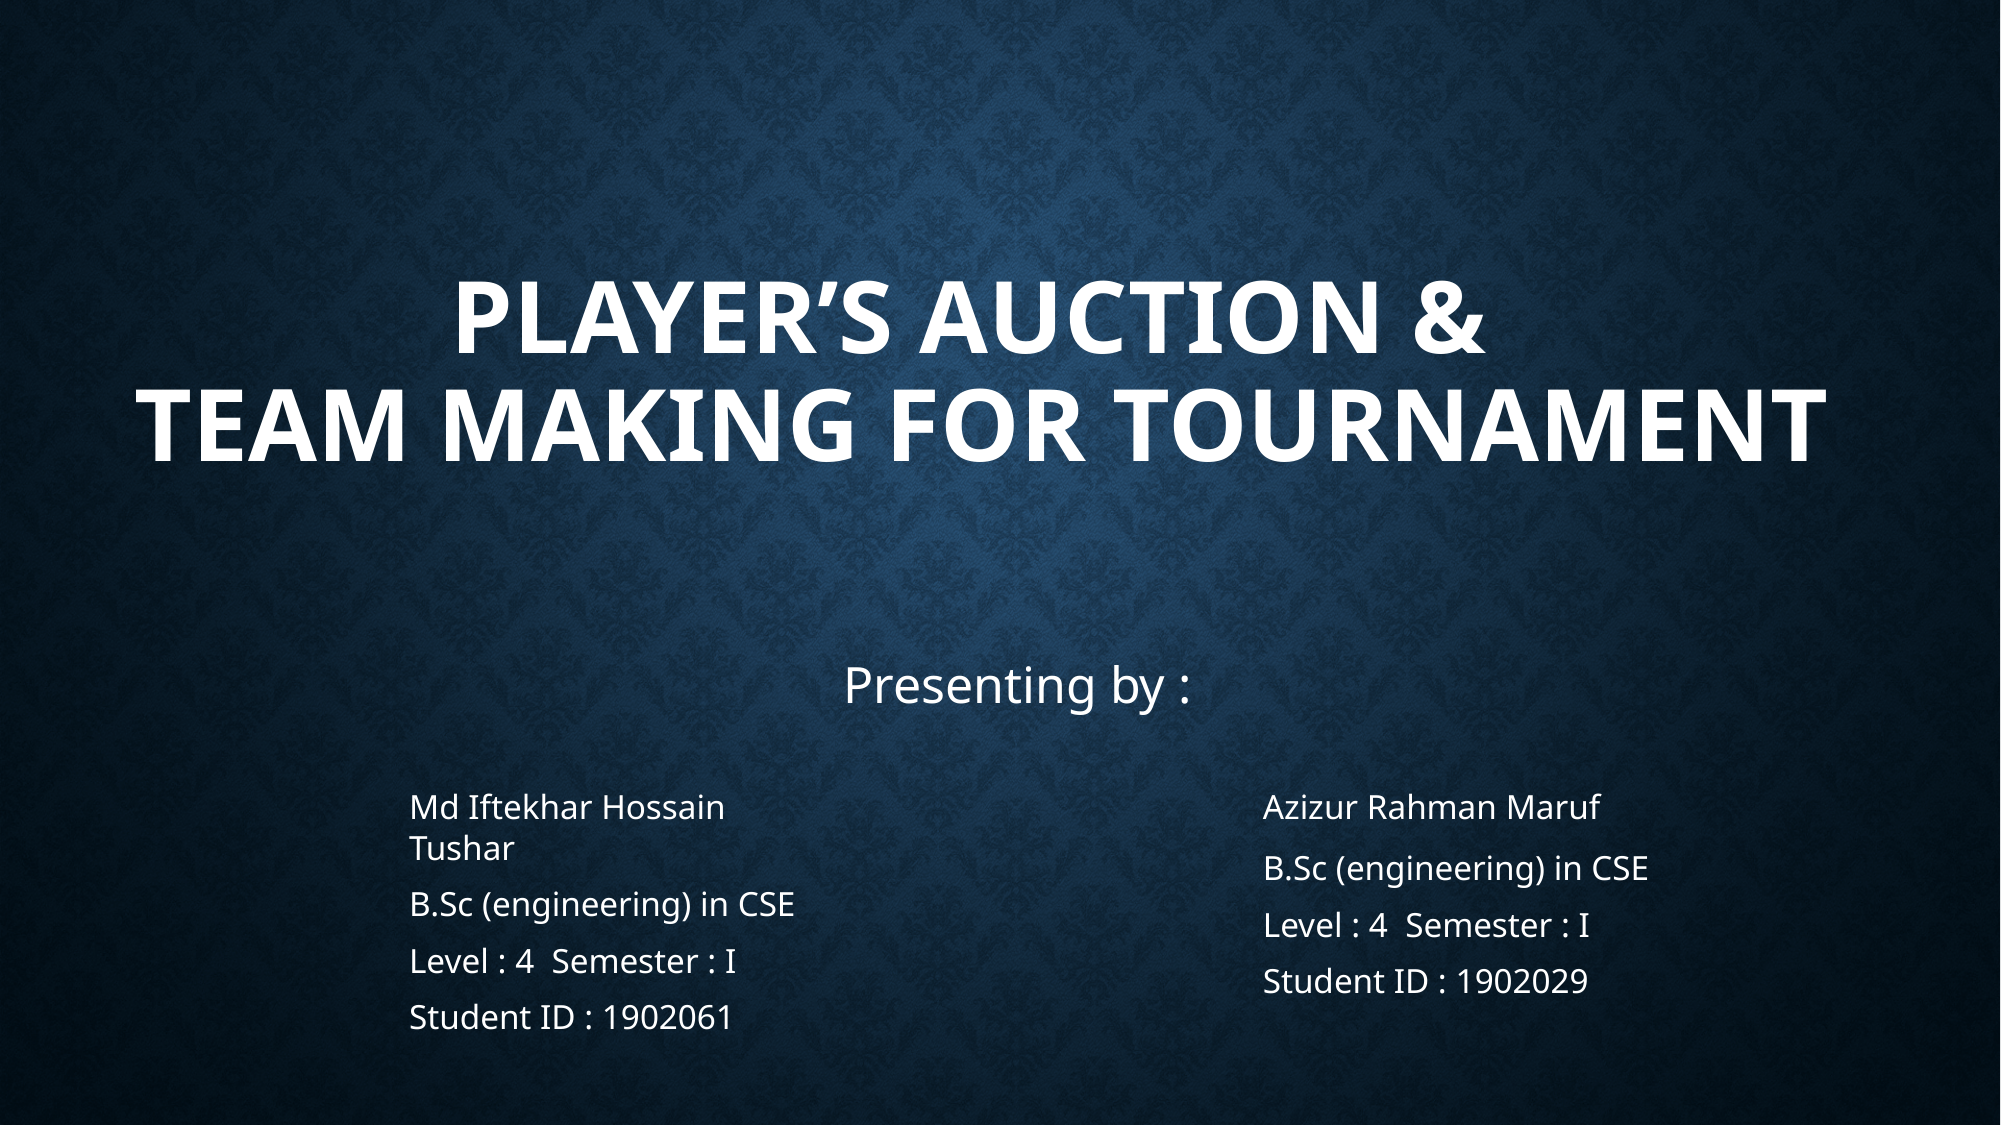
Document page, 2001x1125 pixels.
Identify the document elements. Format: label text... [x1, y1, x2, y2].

text_box Azizur Rahman Maruf B.Sc (engineering) in CSE Level : 4 Semester : I Student ID : 1902029 [1247, 779, 1710, 1008]
text_box [1001, 741, 1403, 970]
text_box [1403, 741, 1866, 970]
title Player’s auction & team making for tournament [98, 127, 1866, 491]
text_box Md Iftekhar Hossain Tushar B.Sc (engineering) in CSE Level : 4 Semester : I Student ID : 1902061 [394, 779, 856, 1008]
text_box [584, 741, 989, 970]
text_box Presenting by : [169, 645, 1866, 741]
